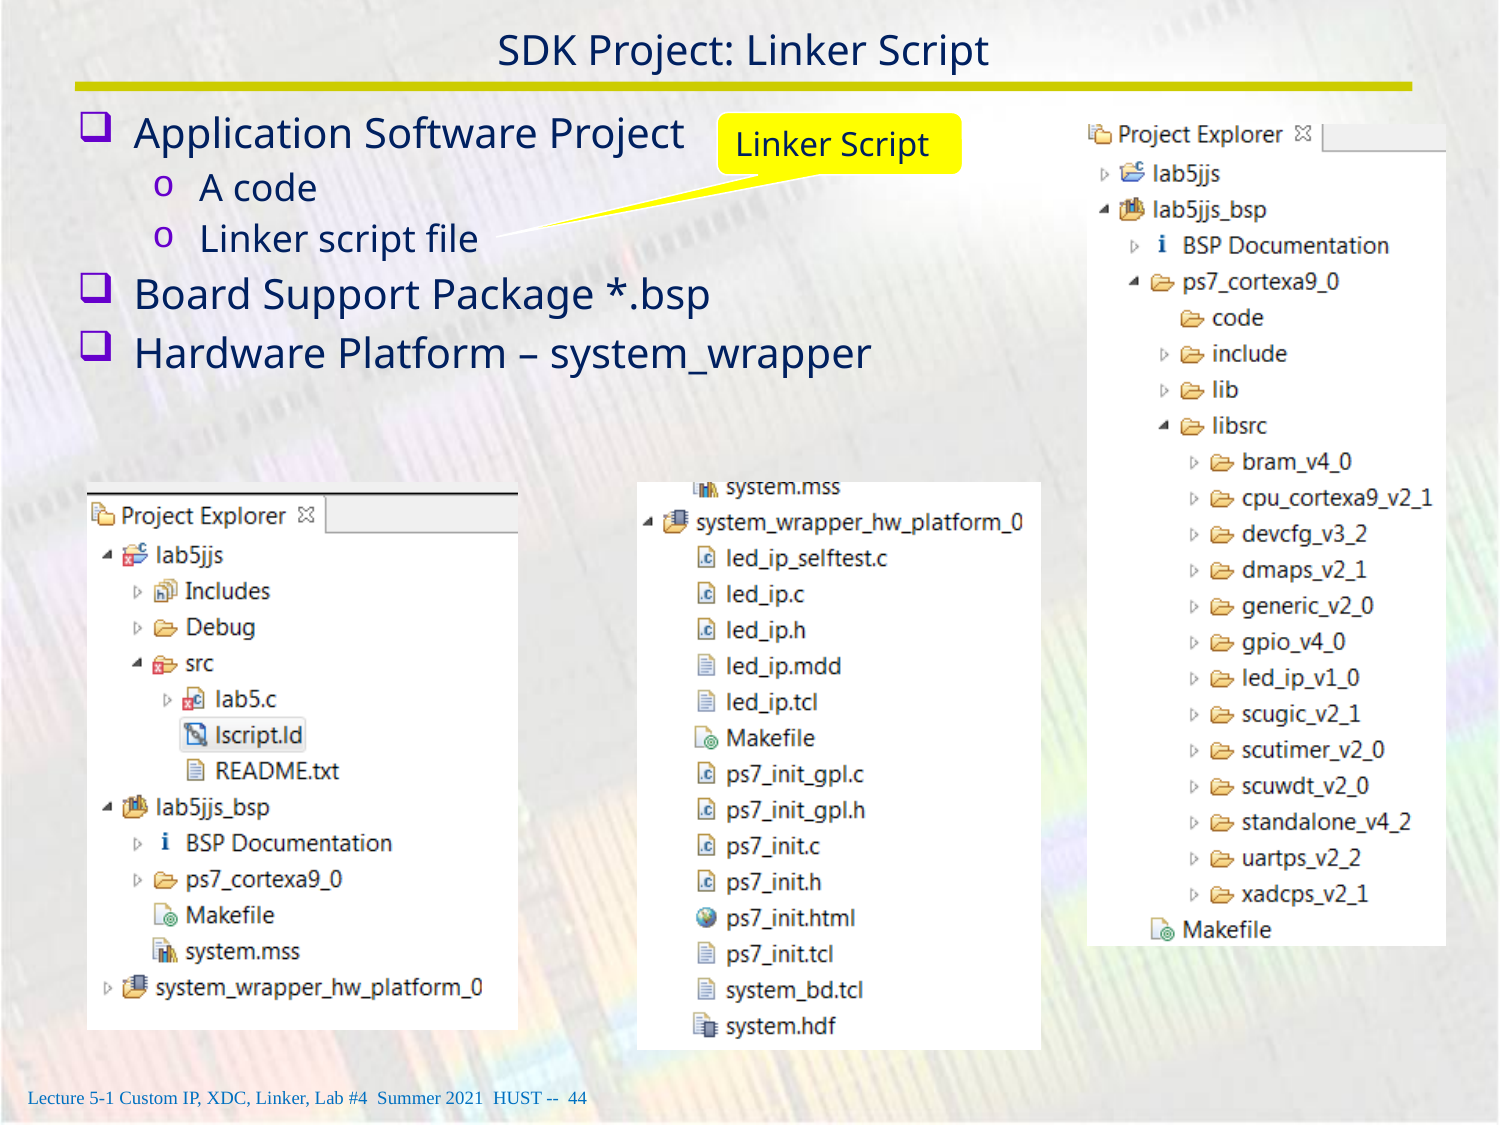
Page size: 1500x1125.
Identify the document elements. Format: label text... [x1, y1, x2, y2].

title SDK Project: Linker Script [31, 23, 1457, 87]
list Application Software Project A code Linker script file Board Support Package *.bsp Hardware Platform – system_wrapper [62, 99, 1450, 1060]
picture [0, 0, 1500, 1125]
text_box Linker Script [496, 112, 963, 237]
